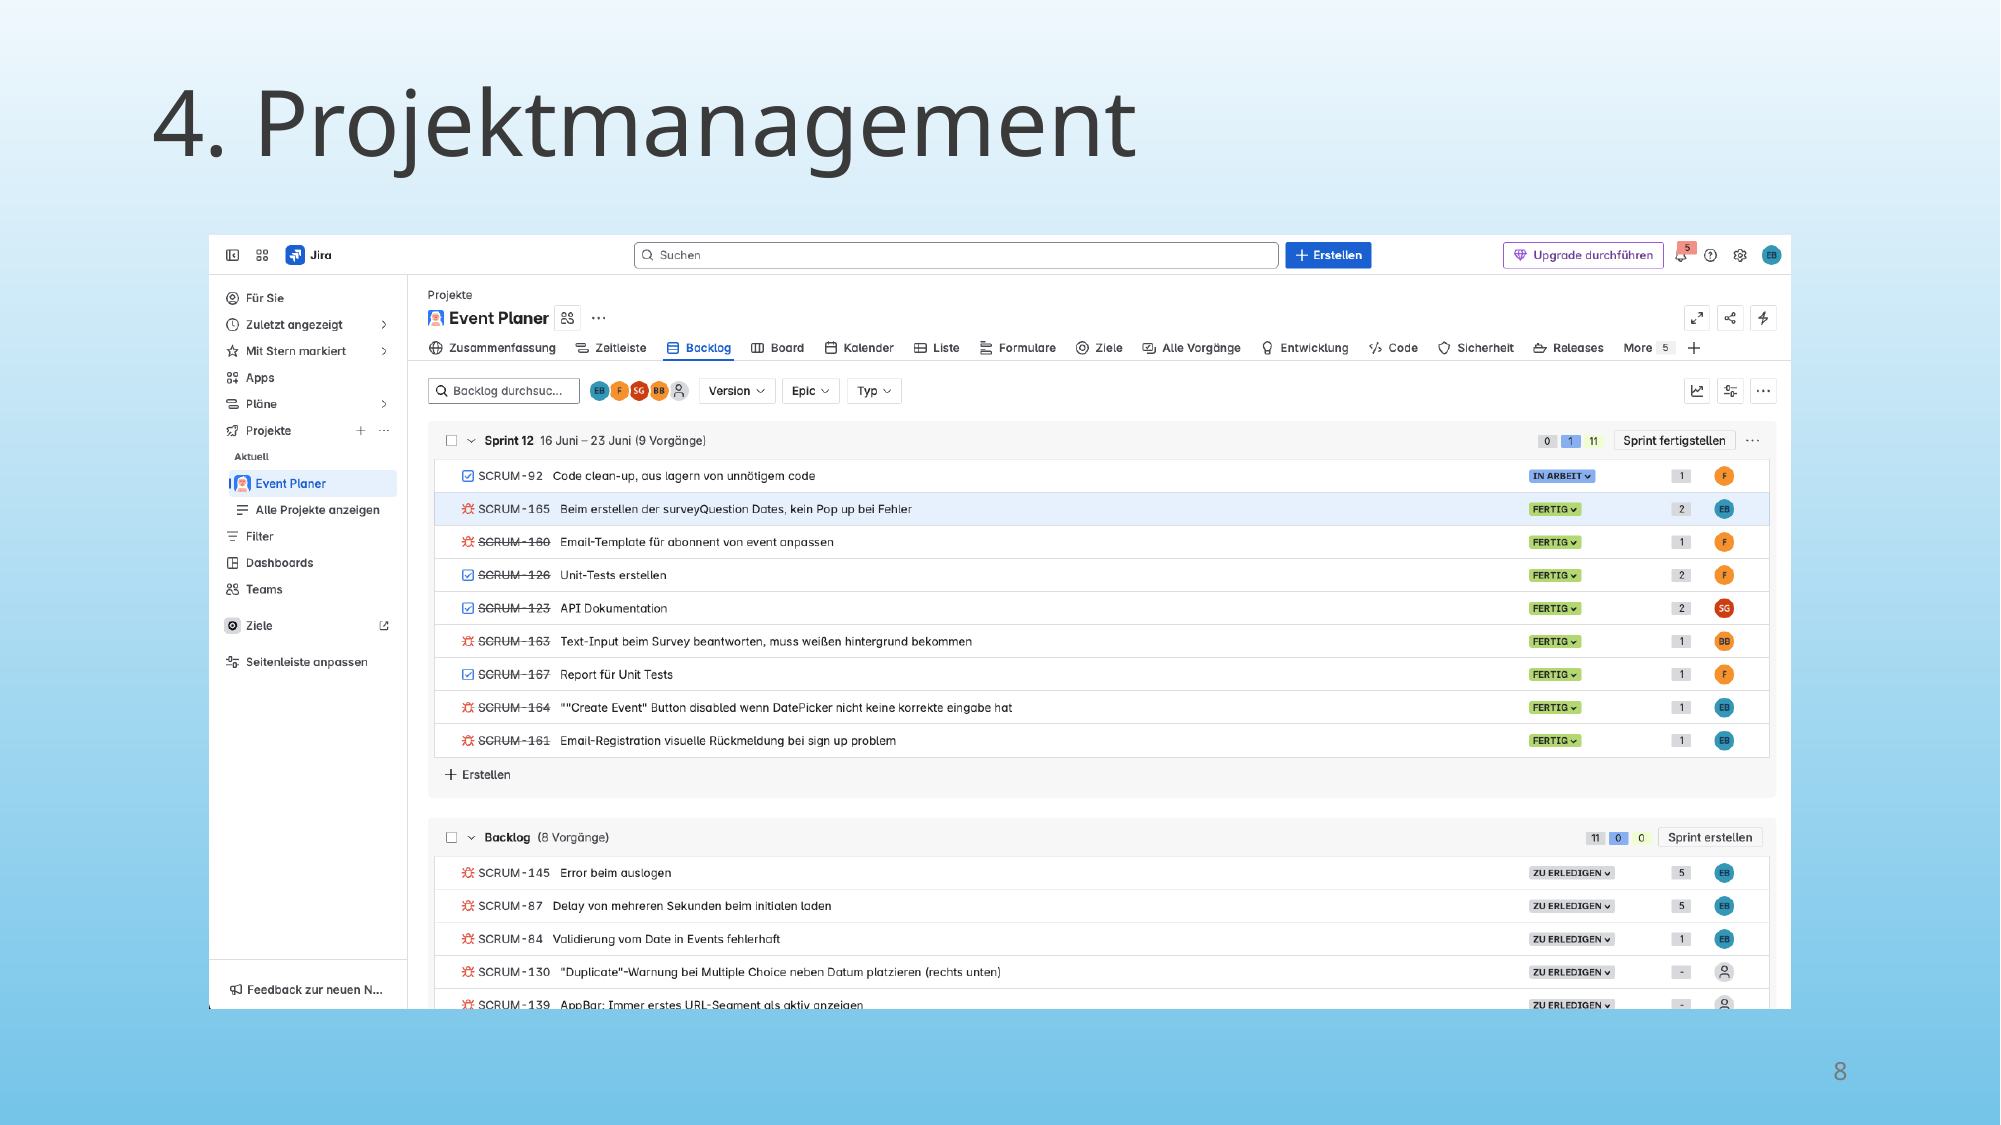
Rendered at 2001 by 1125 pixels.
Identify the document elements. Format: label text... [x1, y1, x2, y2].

title 4. Projektmanagement [137, 17, 1863, 236]
slide_number 8 [1412, 1042, 1863, 1103]
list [209, 234, 1791, 1009]
